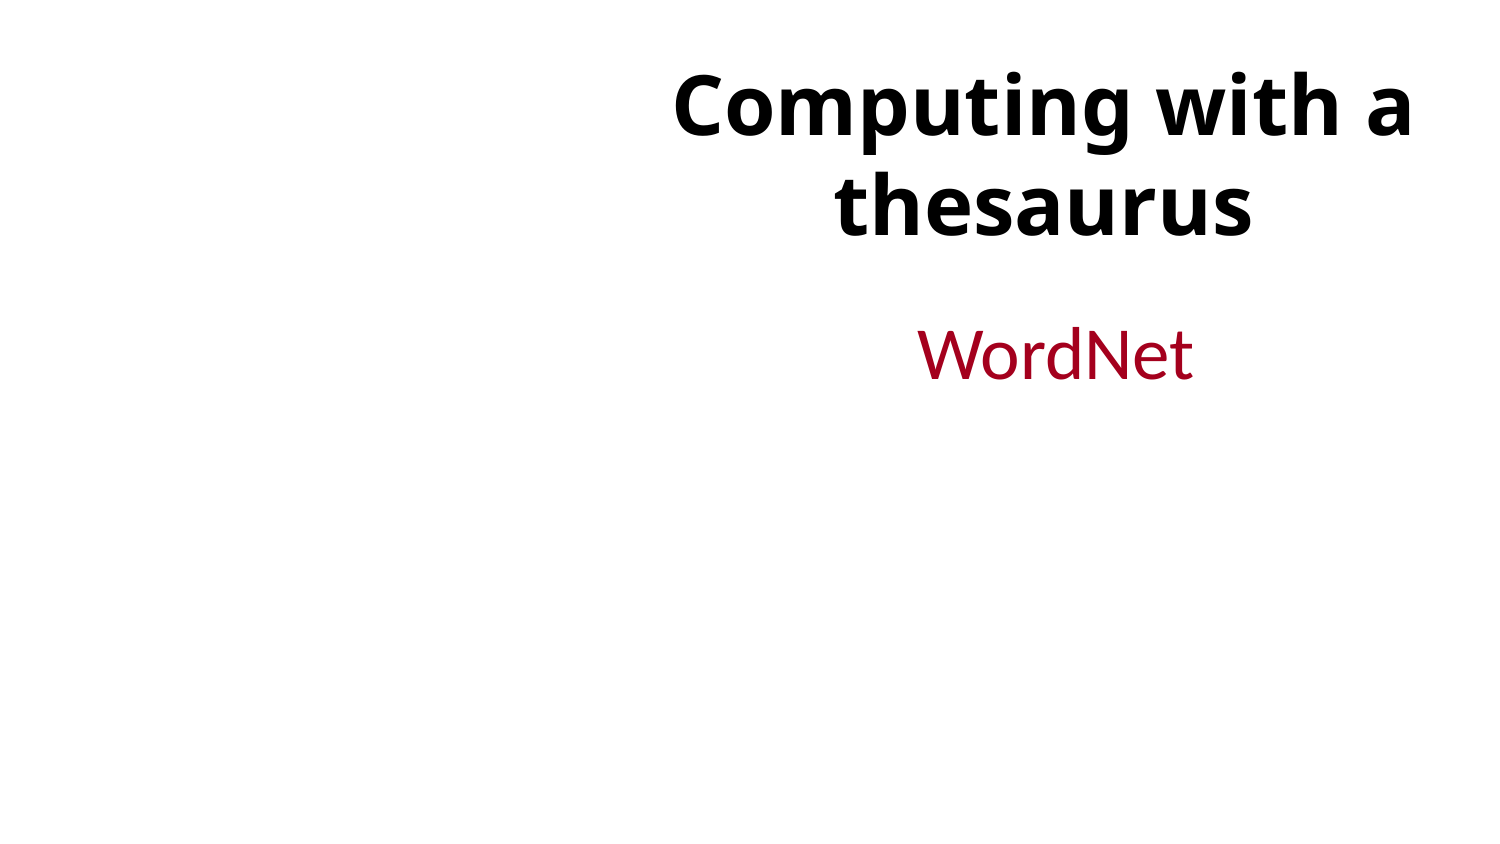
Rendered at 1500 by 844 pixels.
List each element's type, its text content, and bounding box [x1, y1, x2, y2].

subtitle WordNet [737, 296, 1375, 510]
title Computing with a thesaurus [650, 0, 1438, 260]
